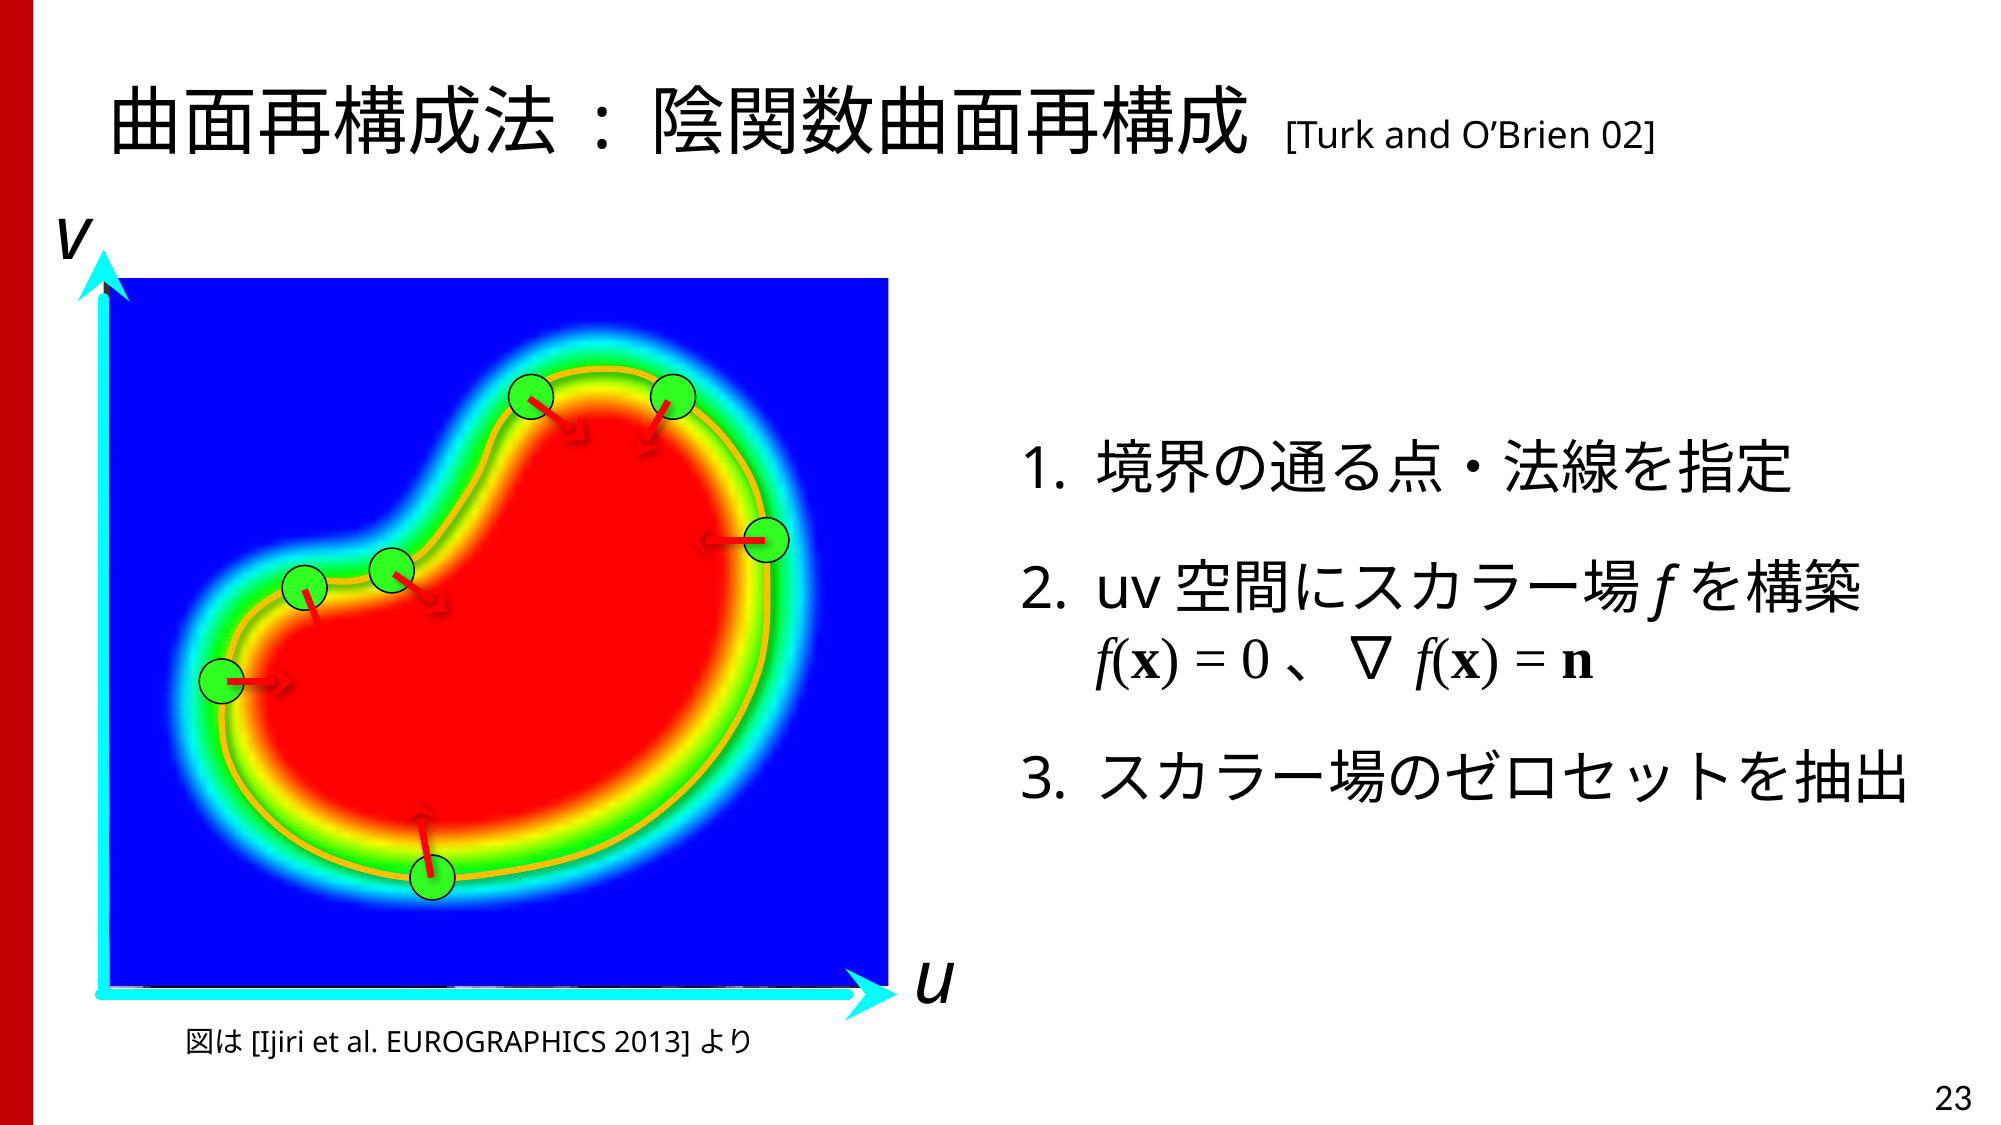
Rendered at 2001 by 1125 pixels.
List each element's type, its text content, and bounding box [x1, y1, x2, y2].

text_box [226, 398, 765, 878]
text_box 図は[Ijiri et al. EUROGRAPHICS 2013]より [170, 1016, 811, 1067]
title 曲面再構成法 : 陰関数曲面再構成 [Turk and O’Brien 02] [92, 78, 1727, 171]
slide_number 23 [1537, 1065, 1987, 1125]
picture [104, 277, 889, 988]
text_box v [55, 184, 91, 275]
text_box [199, 374, 789, 901]
text_box u [913, 928, 957, 1019]
text_box 境界の通る点・法線を指定 uv空間にスカラー場fを構築 f(x) = 0、∇f(x) = n スカラー場のゼロセットを抽出 [1005, 422, 2000, 818]
